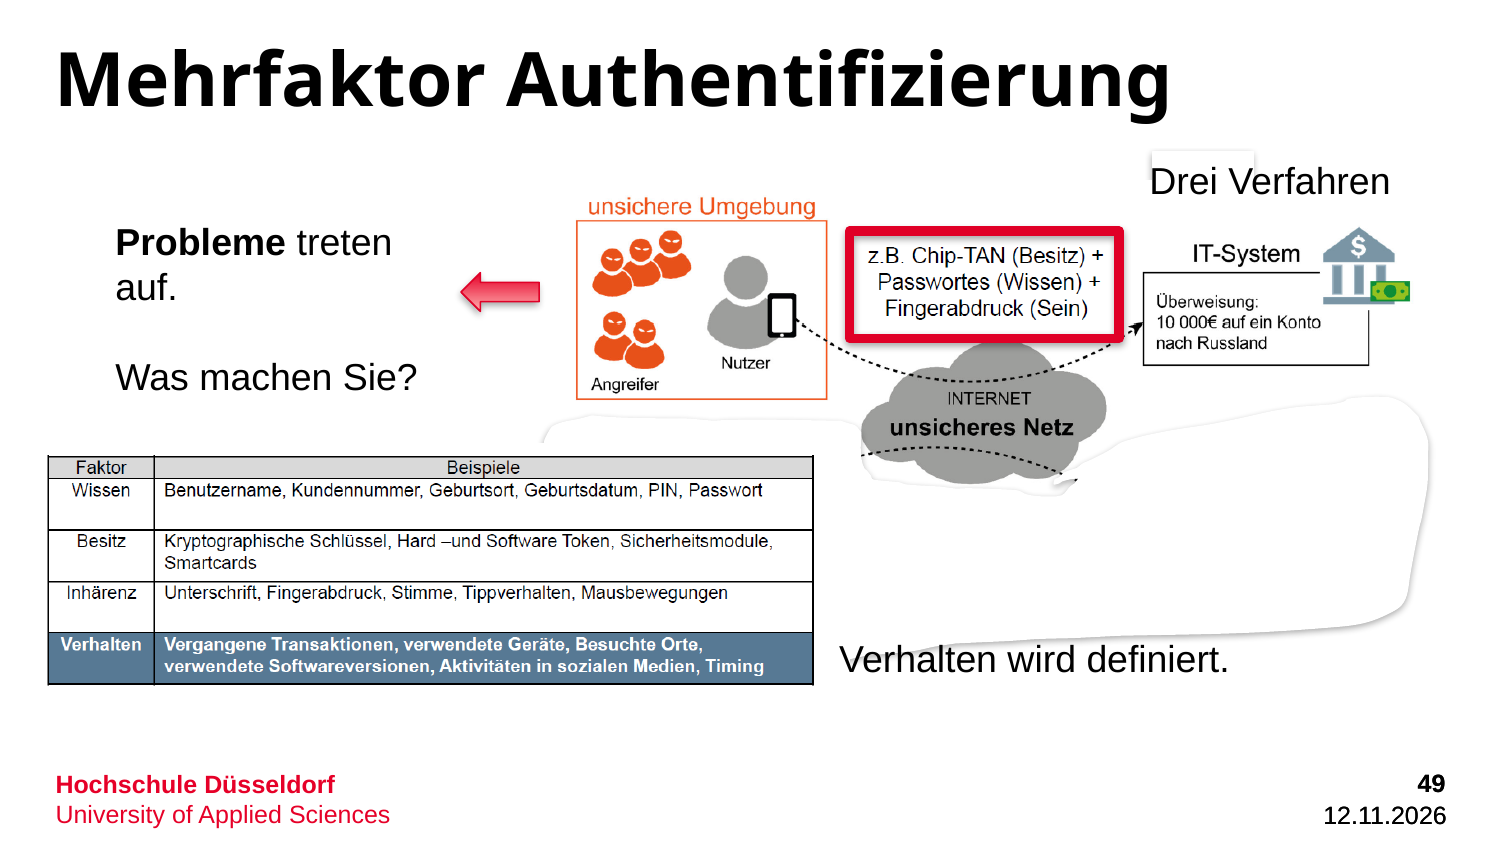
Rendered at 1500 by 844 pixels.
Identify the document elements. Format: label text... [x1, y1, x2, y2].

title Mehrfaktor Authentifizierung [39, 24, 1461, 160]
text_box 23.09.2022 [1305, 785, 1463, 844]
text_box 49 [1283, 759, 1461, 815]
text_box Probleme treten auf. Was machen Sie? [100, 210, 461, 406]
text_box Drei Verfahren [1134, 149, 1500, 210]
text_box [461, 271, 533, 313]
picture [33, 179, 1465, 700]
text_box Verhalten wird definiert. [855, 659, 1297, 688]
